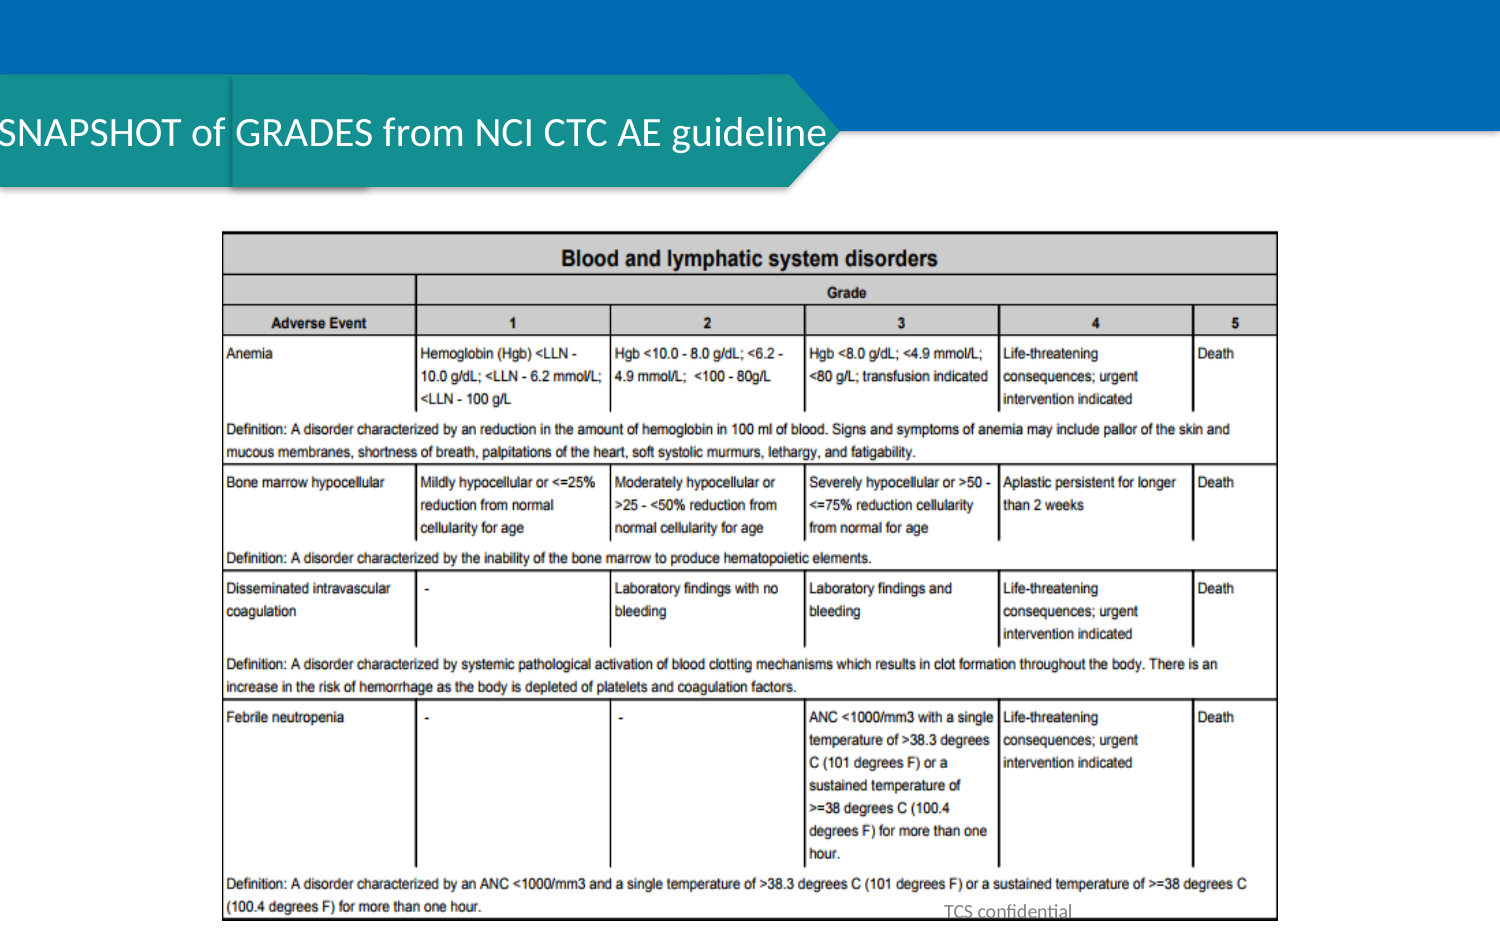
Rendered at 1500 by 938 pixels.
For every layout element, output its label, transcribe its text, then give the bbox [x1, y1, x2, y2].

picture [222, 229, 1278, 922]
title SNAPSHOT of GRADES from NCI CTC AE guideline [0, 97, 1111, 185]
